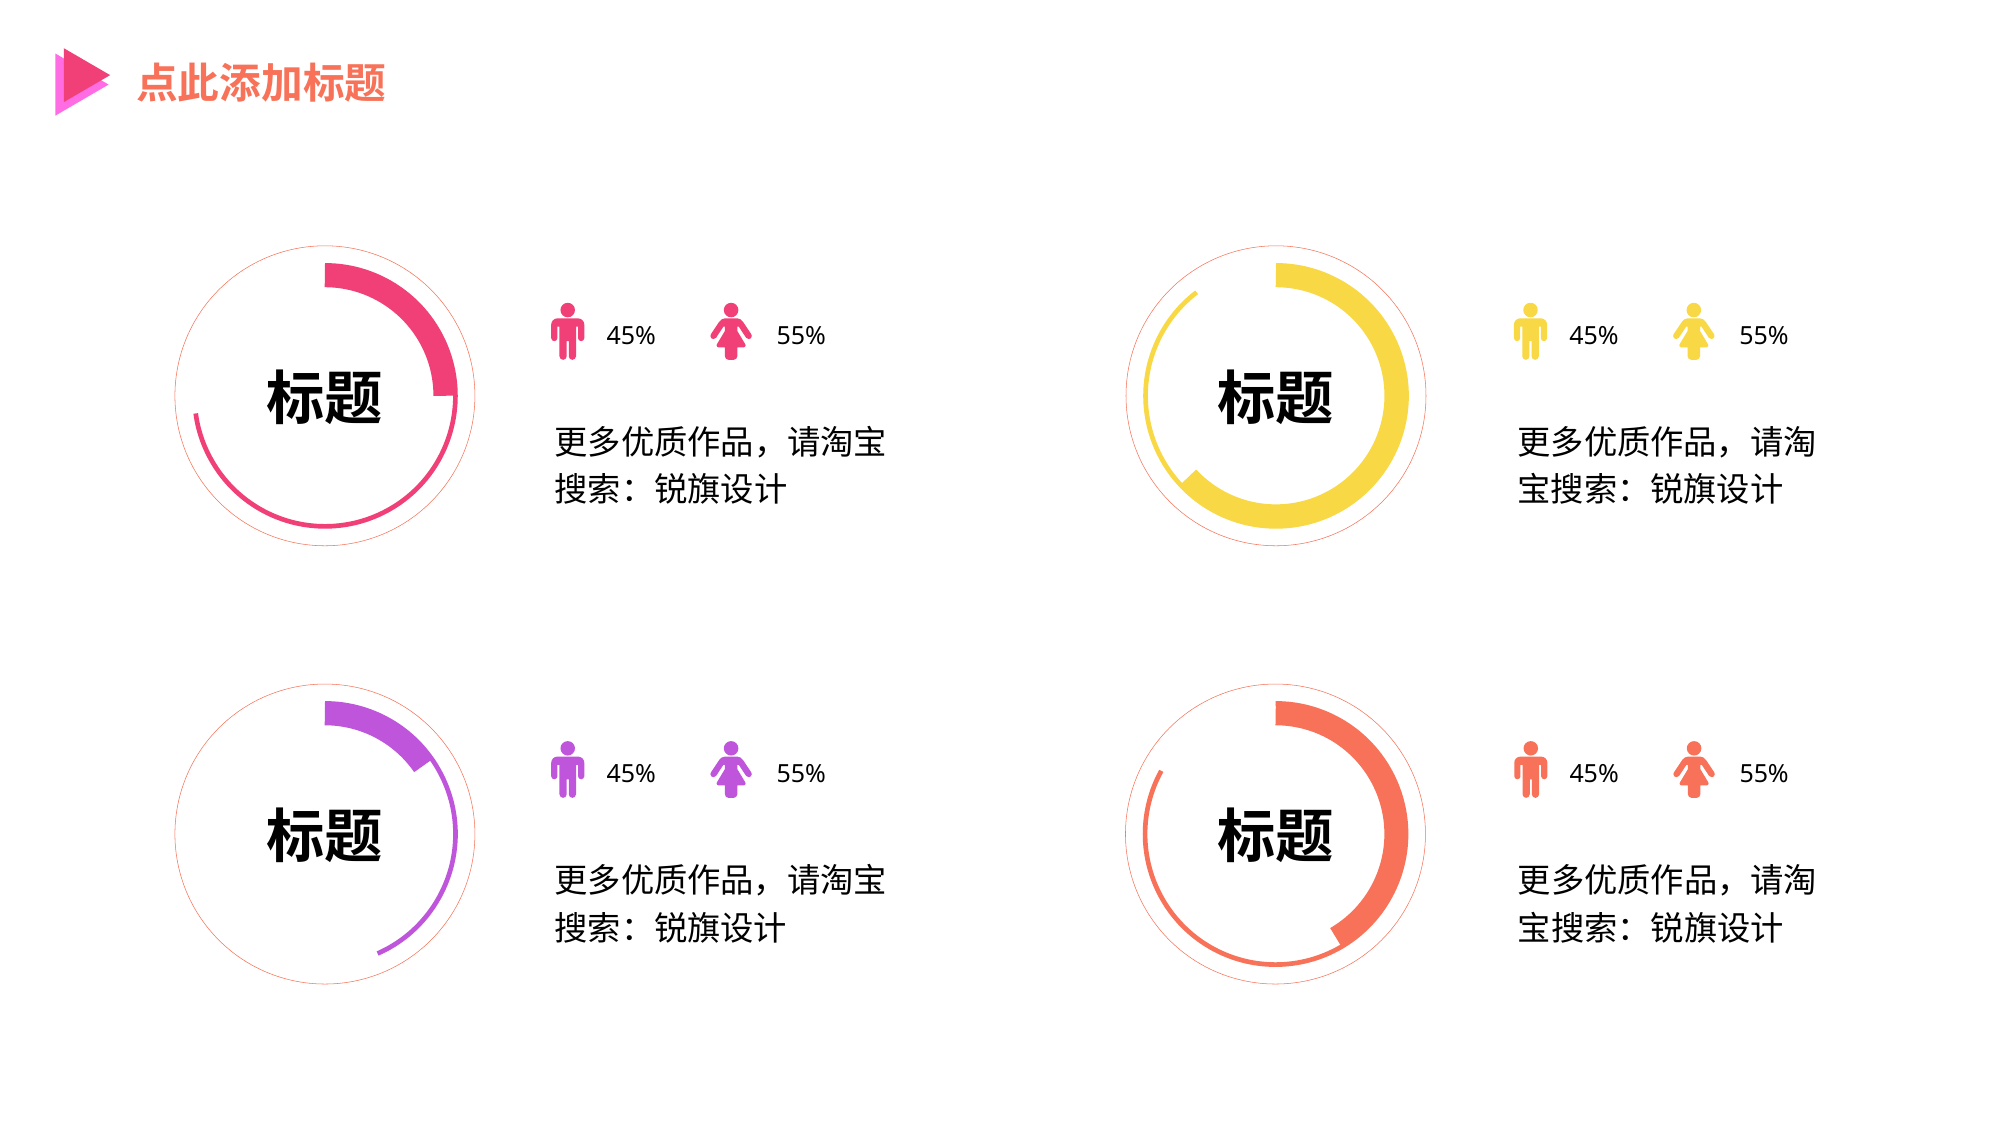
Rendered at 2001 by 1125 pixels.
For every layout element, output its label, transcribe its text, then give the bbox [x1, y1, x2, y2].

text_box 45% [1554, 312, 1634, 358]
text_box [324, 702, 457, 955]
text_box 更多优质作品，请淘宝搜索：锐旗设计 [1503, 843, 1861, 955]
text_box [1275, 713, 1396, 938]
text_box 标题 [173, 244, 476, 547]
text_box 标题 [173, 683, 476, 986]
text_box [324, 713, 424, 834]
text_box 更多优质作品，请淘宝搜索：锐旗设计 [1502, 405, 1861, 516]
text_box 55% [1724, 750, 1804, 796]
text_box [550, 740, 586, 800]
text_box [709, 740, 753, 799]
text_box 标题 [1124, 683, 1427, 986]
text_box 标题 [1124, 244, 1428, 547]
text_box 55% [761, 750, 841, 796]
text_box [709, 301, 753, 361]
text_box 45% [591, 312, 671, 358]
text_box 更多优质作品，请淘宝搜索：锐旗设计 [539, 405, 909, 516]
text_box [1144, 264, 1408, 528]
text_box [324, 275, 445, 396]
text_box [1144, 702, 1408, 966]
text_box 更多优质作品，请淘宝搜索：锐旗设计 [539, 843, 927, 955]
text_box 点此添加标题 [121, 48, 455, 114]
text_box [1187, 275, 1396, 516]
text_box [1512, 301, 1549, 361]
text_box [1513, 740, 1549, 800]
text_box [1672, 301, 1716, 361]
text_box [194, 264, 457, 528]
text_box [550, 301, 586, 361]
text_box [55, 48, 111, 116]
text_box [1672, 740, 1716, 799]
text_box 45% [591, 750, 671, 796]
text_box 55% [761, 312, 841, 358]
text_box 55% [1724, 312, 1804, 358]
text_box 45% [1554, 750, 1634, 796]
